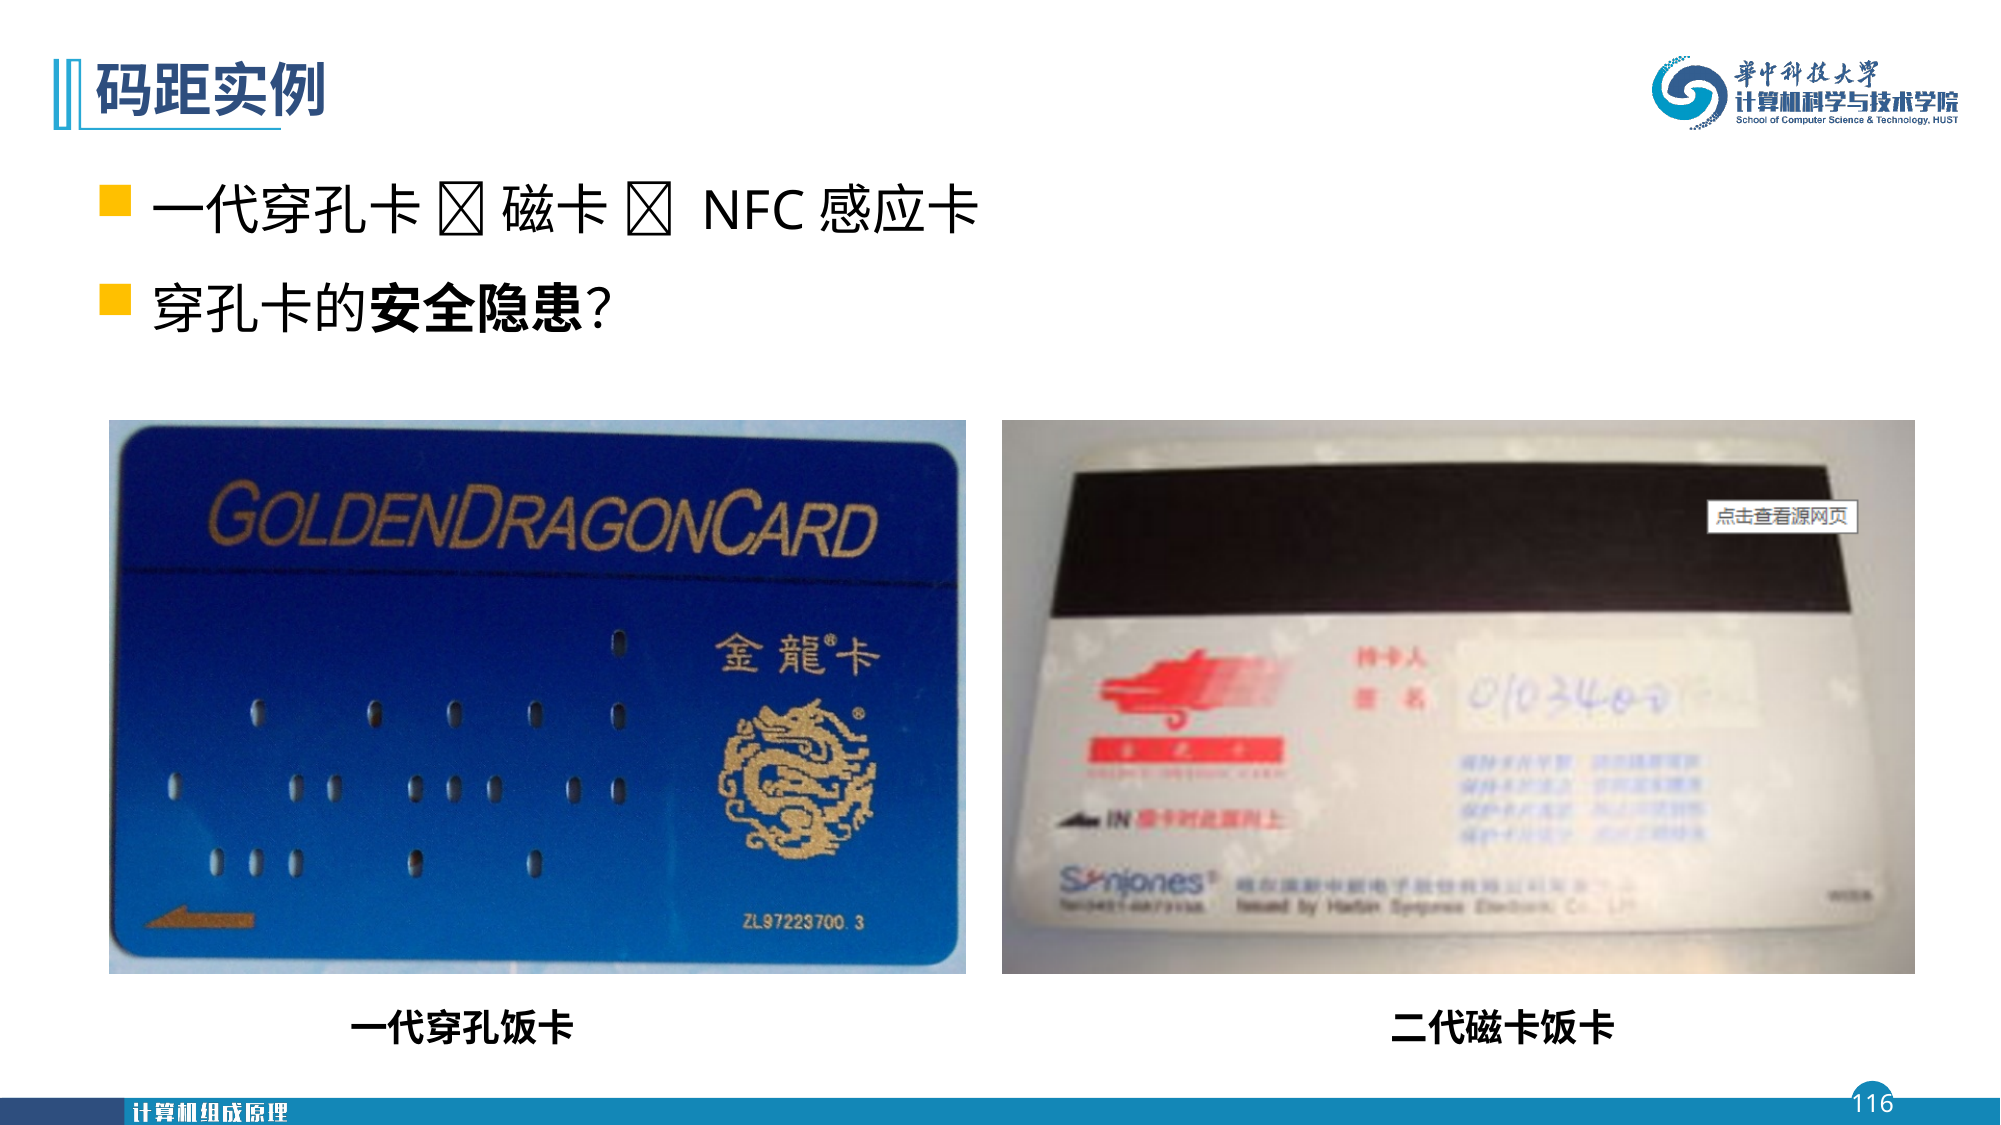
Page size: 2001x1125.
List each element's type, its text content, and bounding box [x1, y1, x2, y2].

title 码距实例 [80, 42, 1805, 144]
list 一代穿孔卡  磁卡  NFC感应卡 穿孔卡的安全隐患？ [80, 154, 1805, 367]
picture [1805, 56, 1958, 130]
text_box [109, 420, 1915, 1058]
